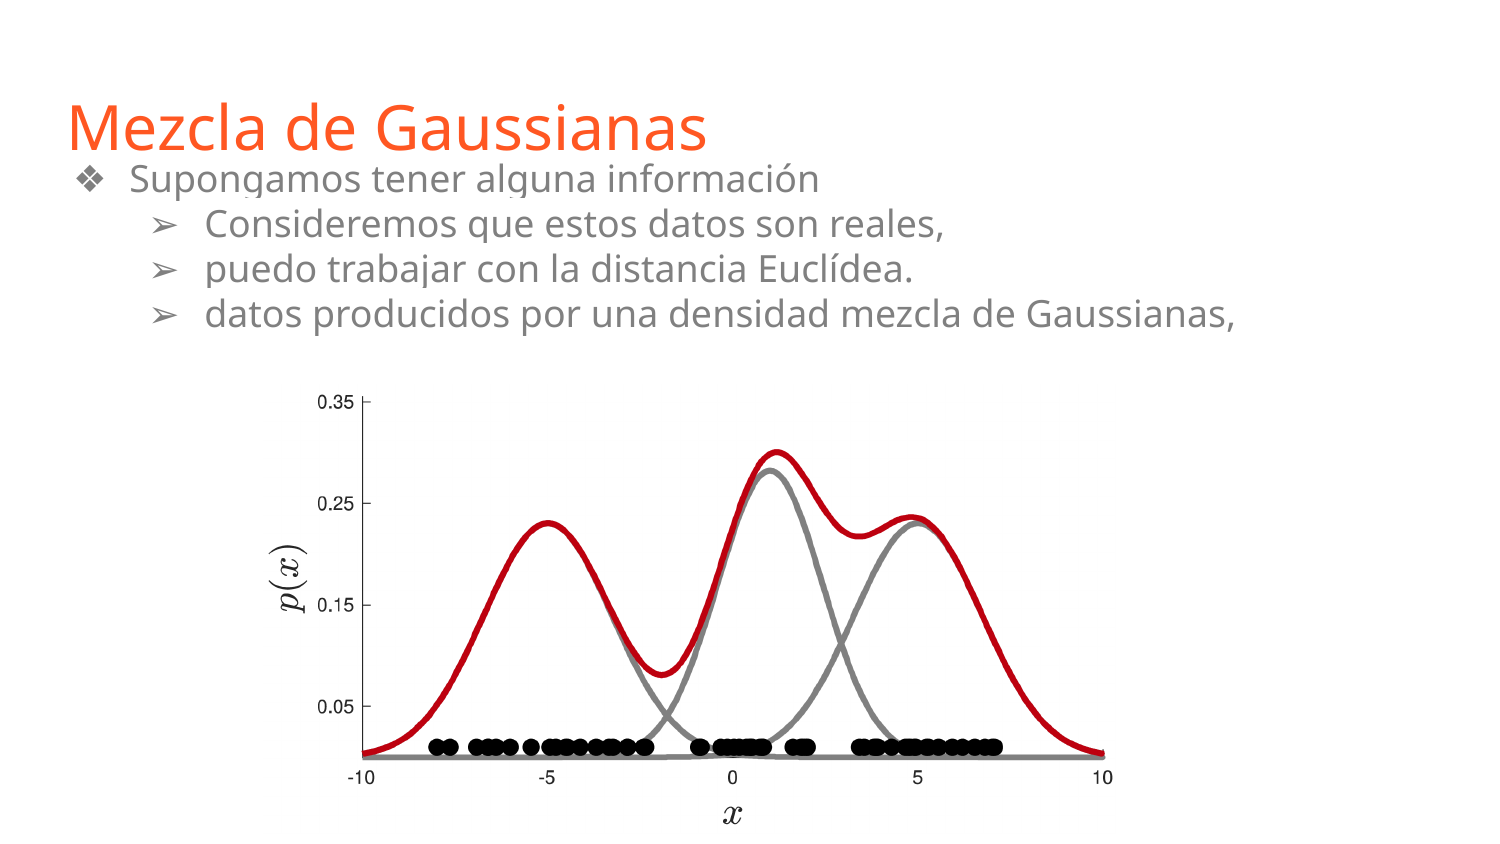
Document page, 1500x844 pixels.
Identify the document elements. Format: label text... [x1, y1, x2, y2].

text_box Supongamos tener alguna información Consideremos que estos datos son reales, puedo trabajar con la distancia Euclídea. datos producidos por una densidad mezcla de Gaussianas, [39, 140, 1438, 407]
picture [263, 384, 1116, 834]
text_box Mezcla de Gaussianas [51, 72, 1449, 167]
